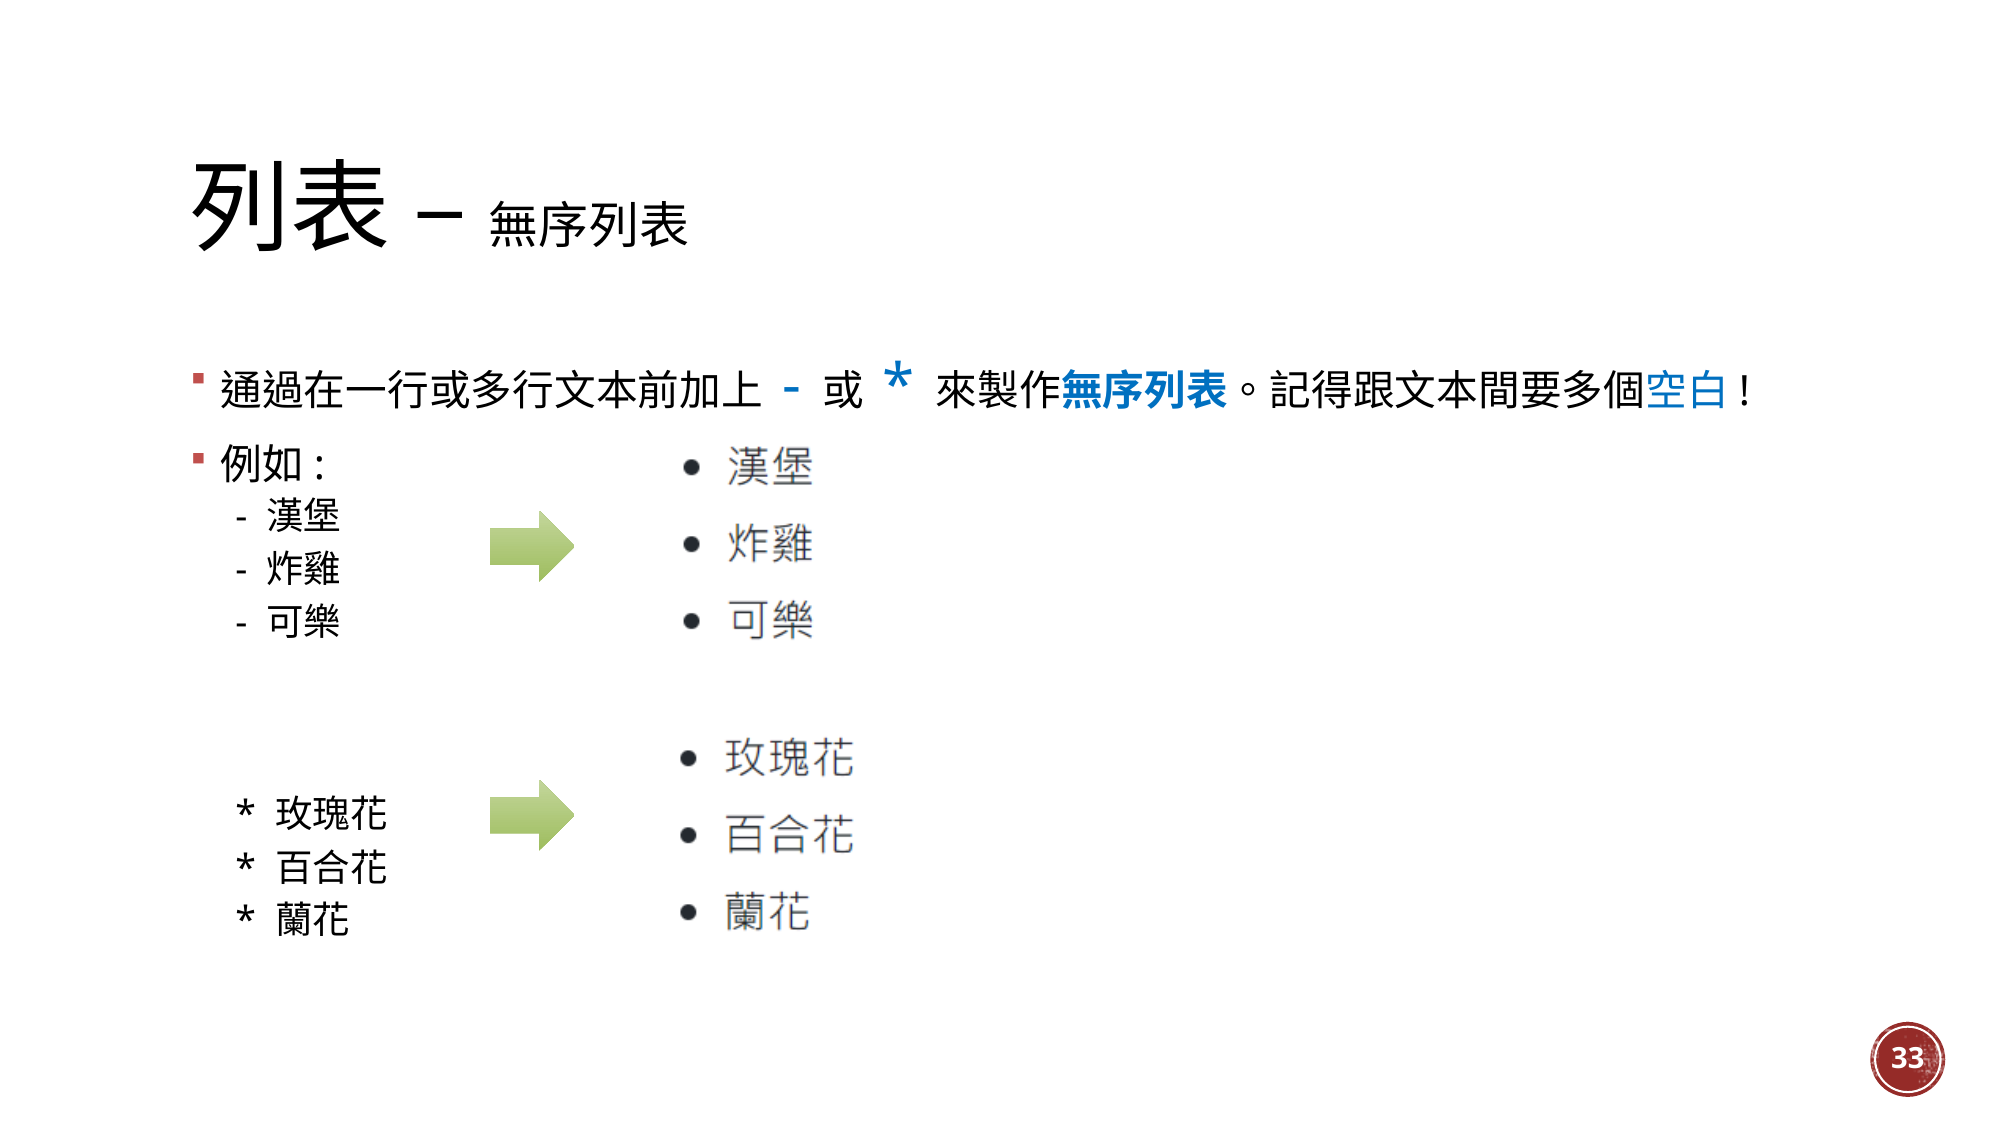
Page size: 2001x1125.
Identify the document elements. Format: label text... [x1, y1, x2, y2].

title 列表 – 無序列表 [175, 79, 1826, 344]
slide_number 32 [1855, 1028, 1961, 1089]
text_box [489, 510, 575, 583]
list 通過在一行或多行文本前加上 - 或 * 來製作無序列表。記得跟文本間要多個空白! 例如: - 漢堡 - 炸雞 - 可樂 * 玫瑰花 * 百合花 * 蘭花 [175, 348, 1826, 1013]
text_box [489, 779, 575, 851]
picture [665, 433, 834, 659]
picture [665, 724, 865, 947]
